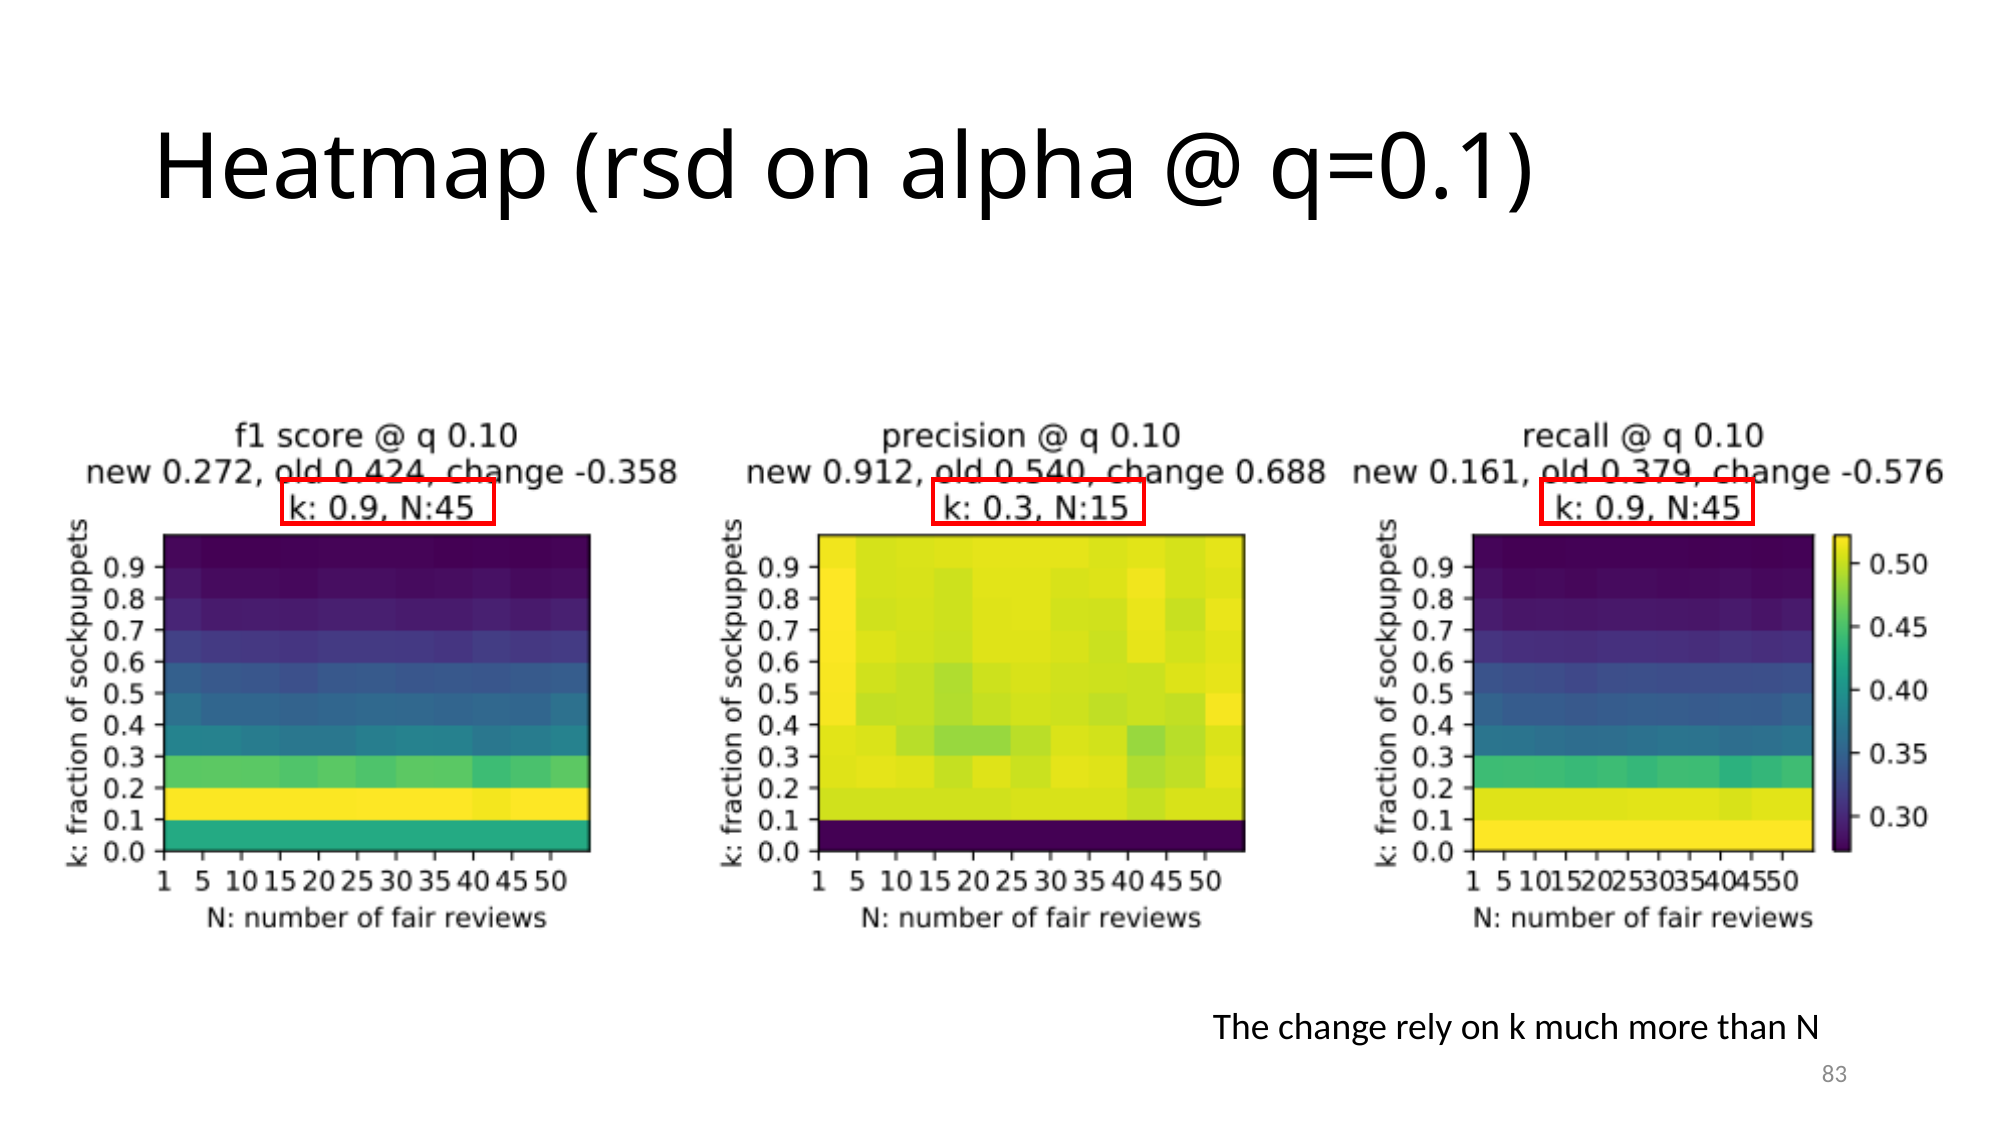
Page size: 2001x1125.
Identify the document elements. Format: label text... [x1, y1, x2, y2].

slide_number 83 [1412, 1042, 1863, 1103]
text_box The change rely on k much more than N [1198, 994, 1962, 1055]
title Heatmap (rsd on alpha @ q=0.1) [137, 59, 1863, 278]
picture [37, 383, 1961, 960]
